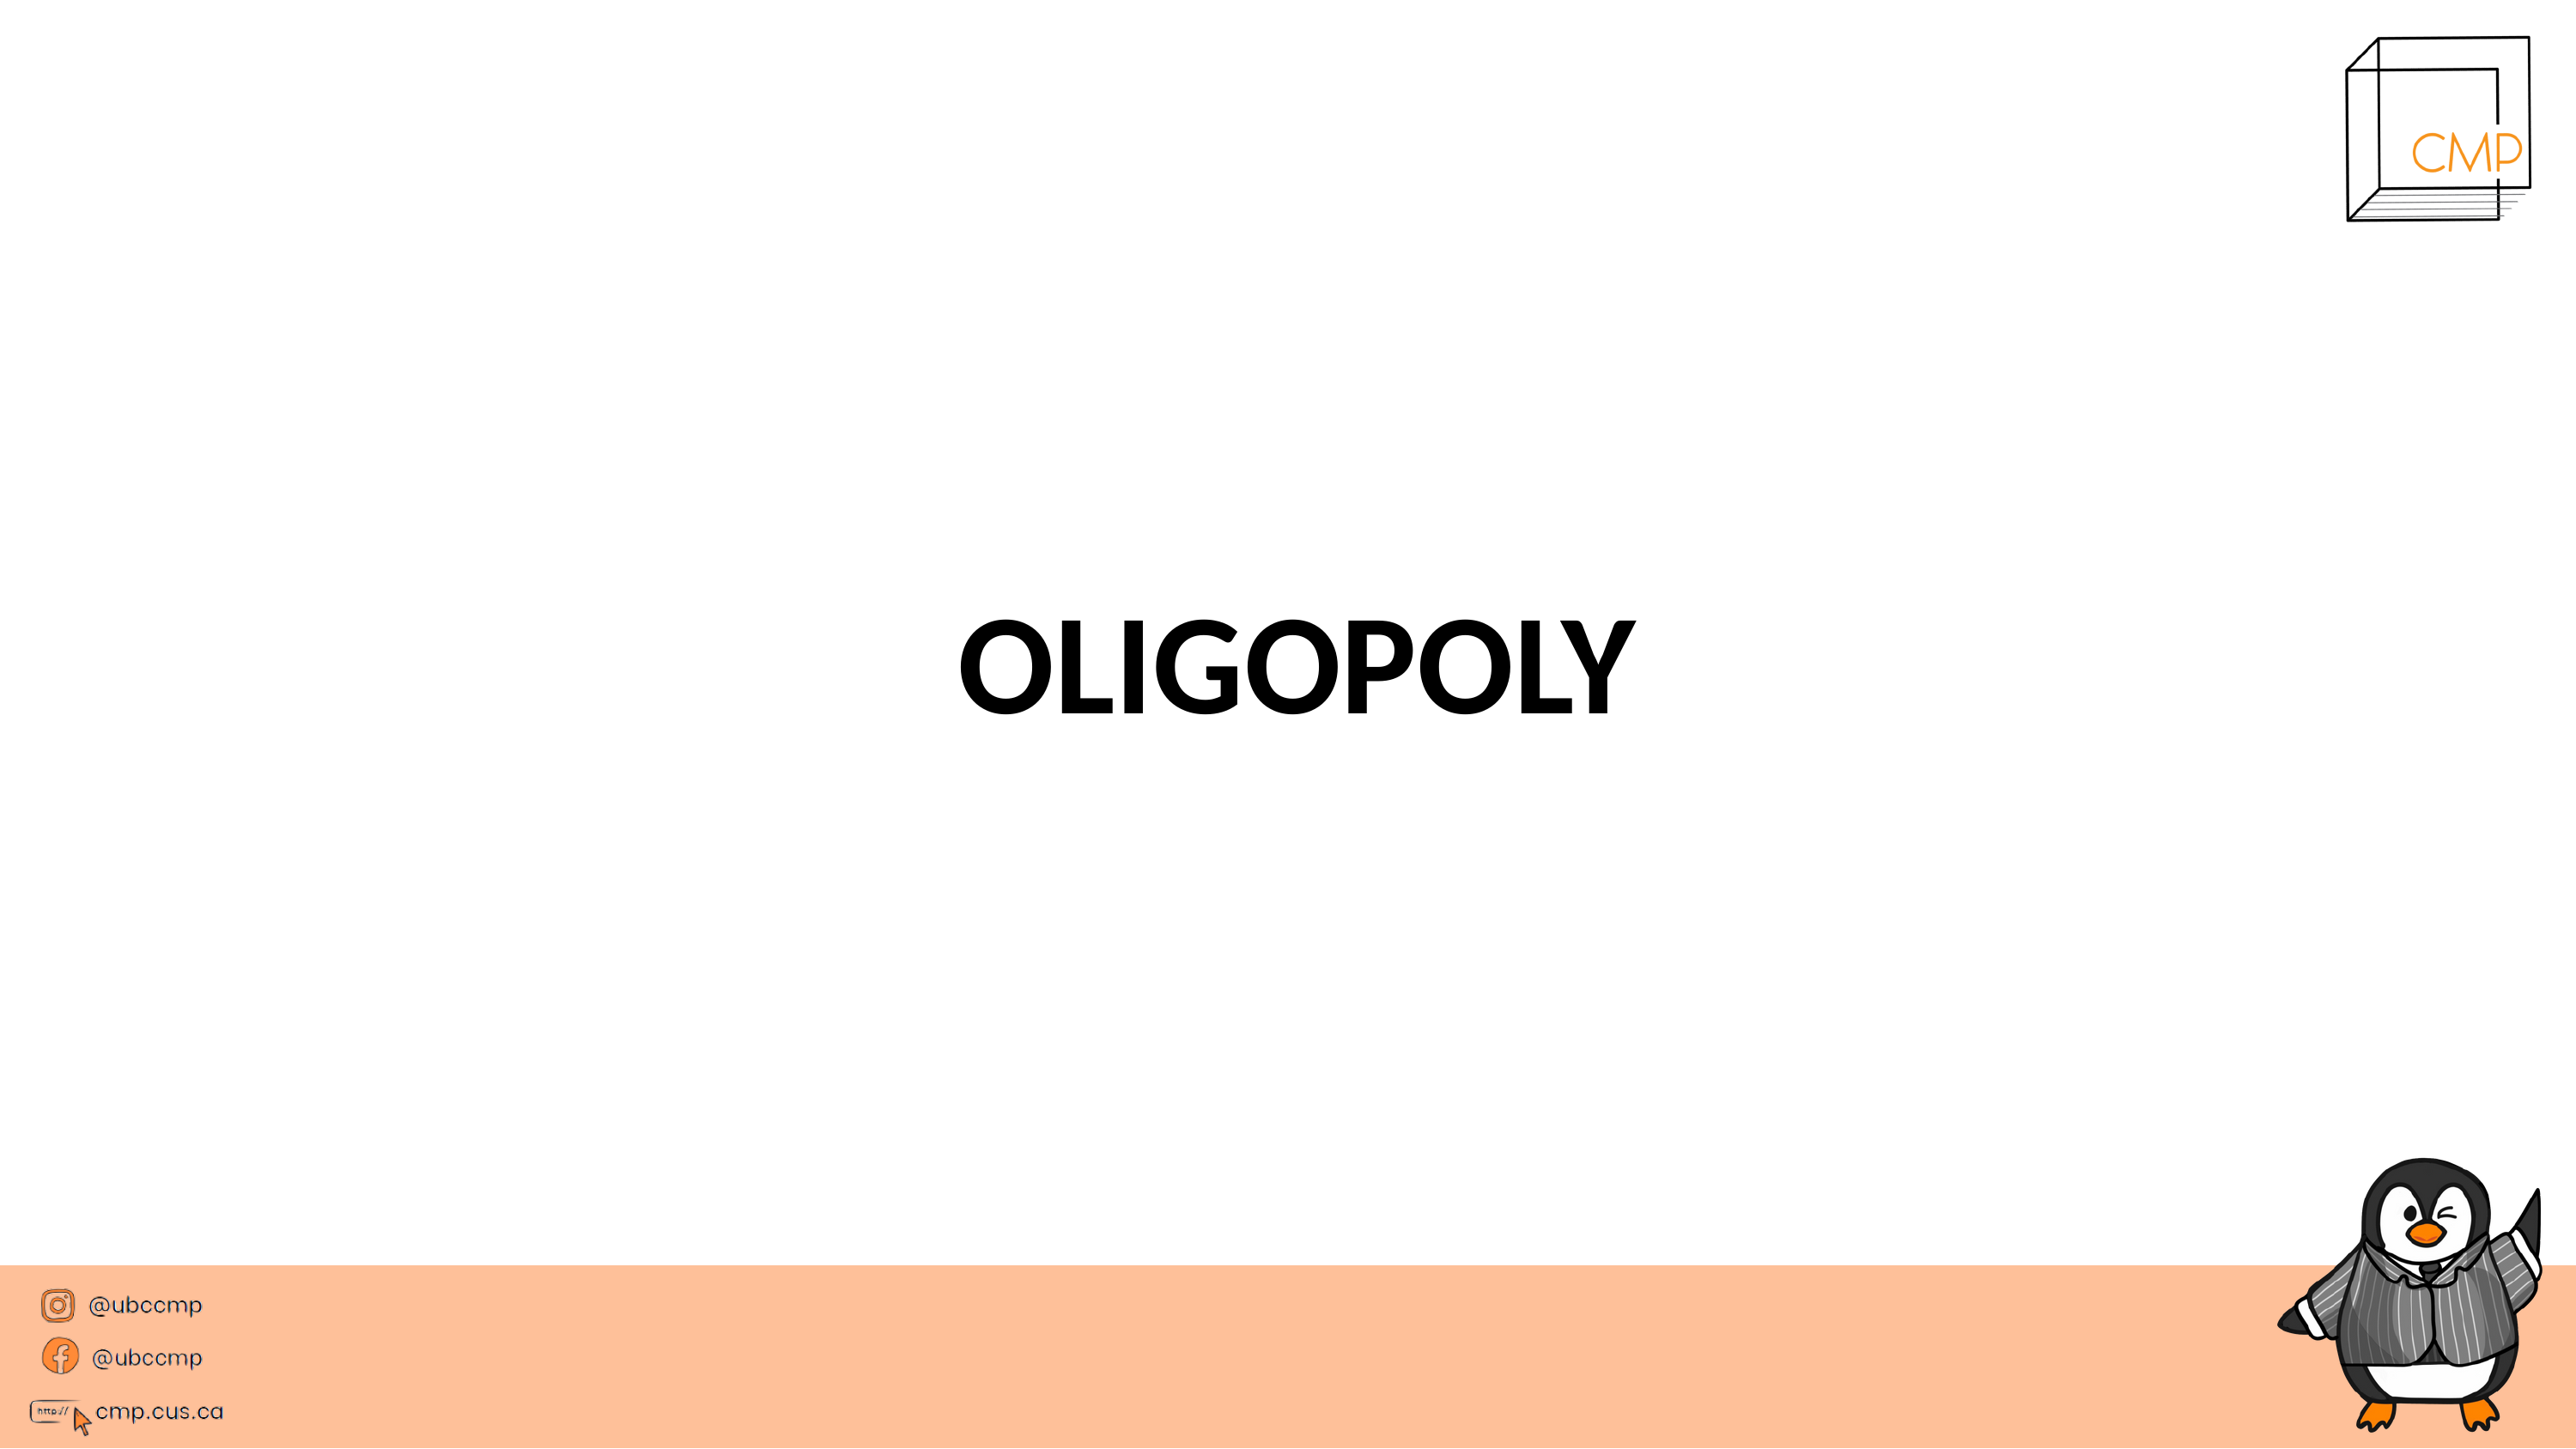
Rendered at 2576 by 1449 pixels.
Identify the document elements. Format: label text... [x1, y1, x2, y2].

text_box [0, 1245, 2227, 1449]
picture [2232, 1003, 2576, 1449]
picture [15, 1276, 258, 1442]
picture [2233, 0, 2576, 337]
list OLIGOPOLY [622, 563, 1954, 885]
